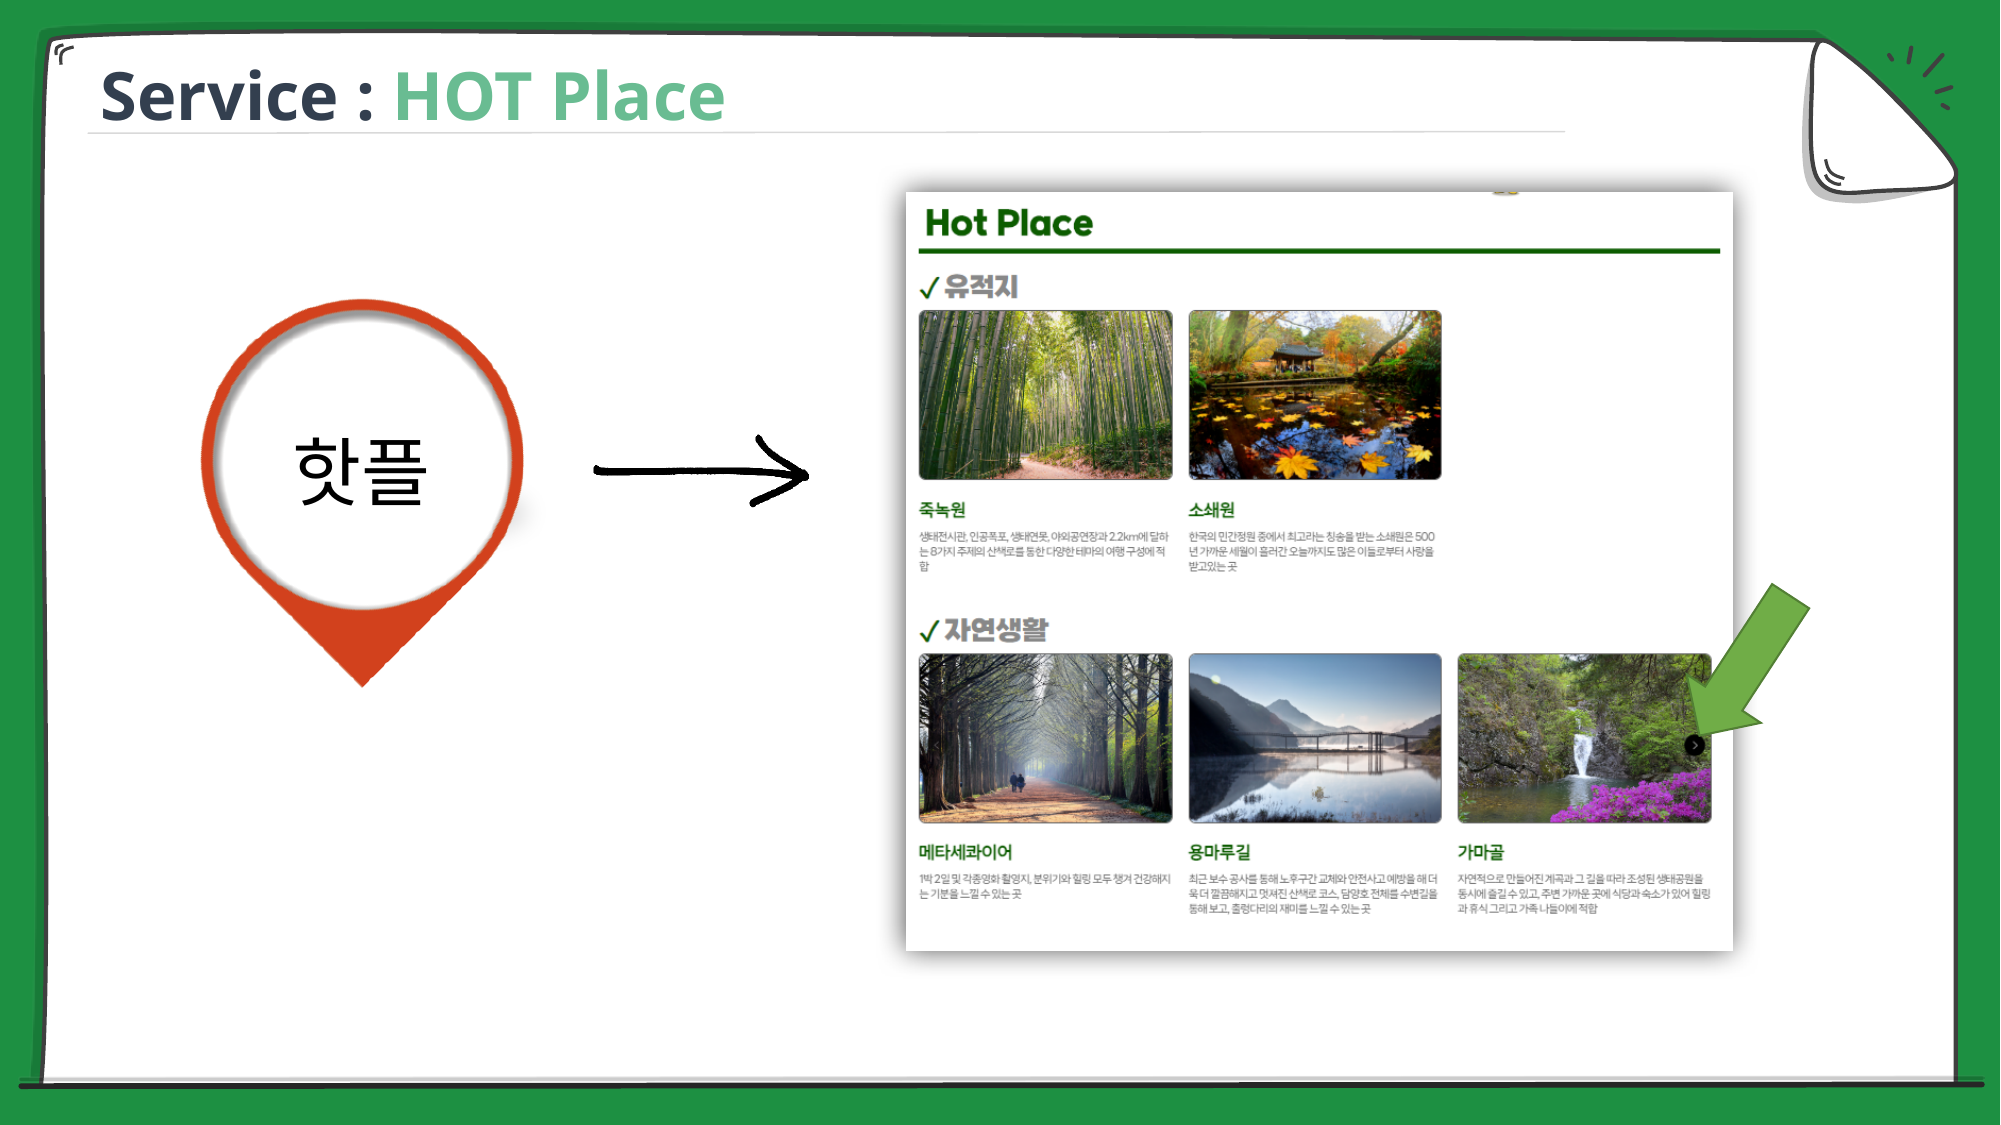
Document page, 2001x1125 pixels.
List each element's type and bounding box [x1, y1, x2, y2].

picture [198, 298, 523, 624]
text_box [1888, 47, 1952, 109]
picture [576, 399, 827, 542]
text_box [21, 31, 1982, 1087]
picture [906, 192, 1733, 951]
